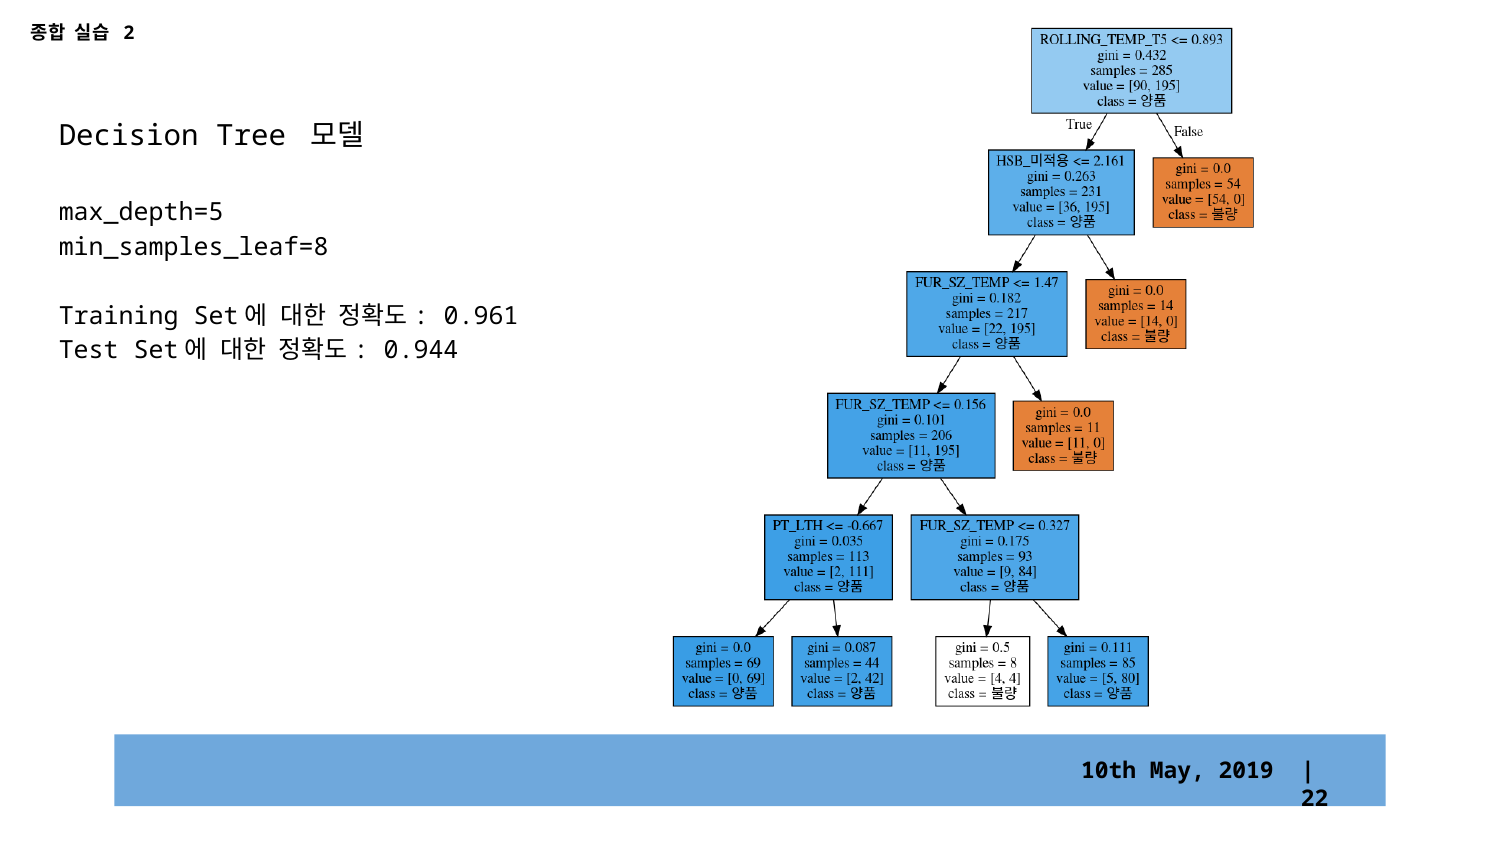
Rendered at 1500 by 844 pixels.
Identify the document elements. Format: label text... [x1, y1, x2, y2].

text_box Decision Tree 모델 max_depth=5 min_samples_leaf=8 Training Set에 대한 정확도: 0.961 Test Set에 대한 정확도: 0.944 [43, 96, 645, 178]
picture [669, 24, 1257, 710]
text_box 10th May, 2019 | 22 [1043, 740, 1344, 800]
text_box [114, 734, 1386, 807]
text_box 종합 실습 2 [15, 6, 231, 65]
